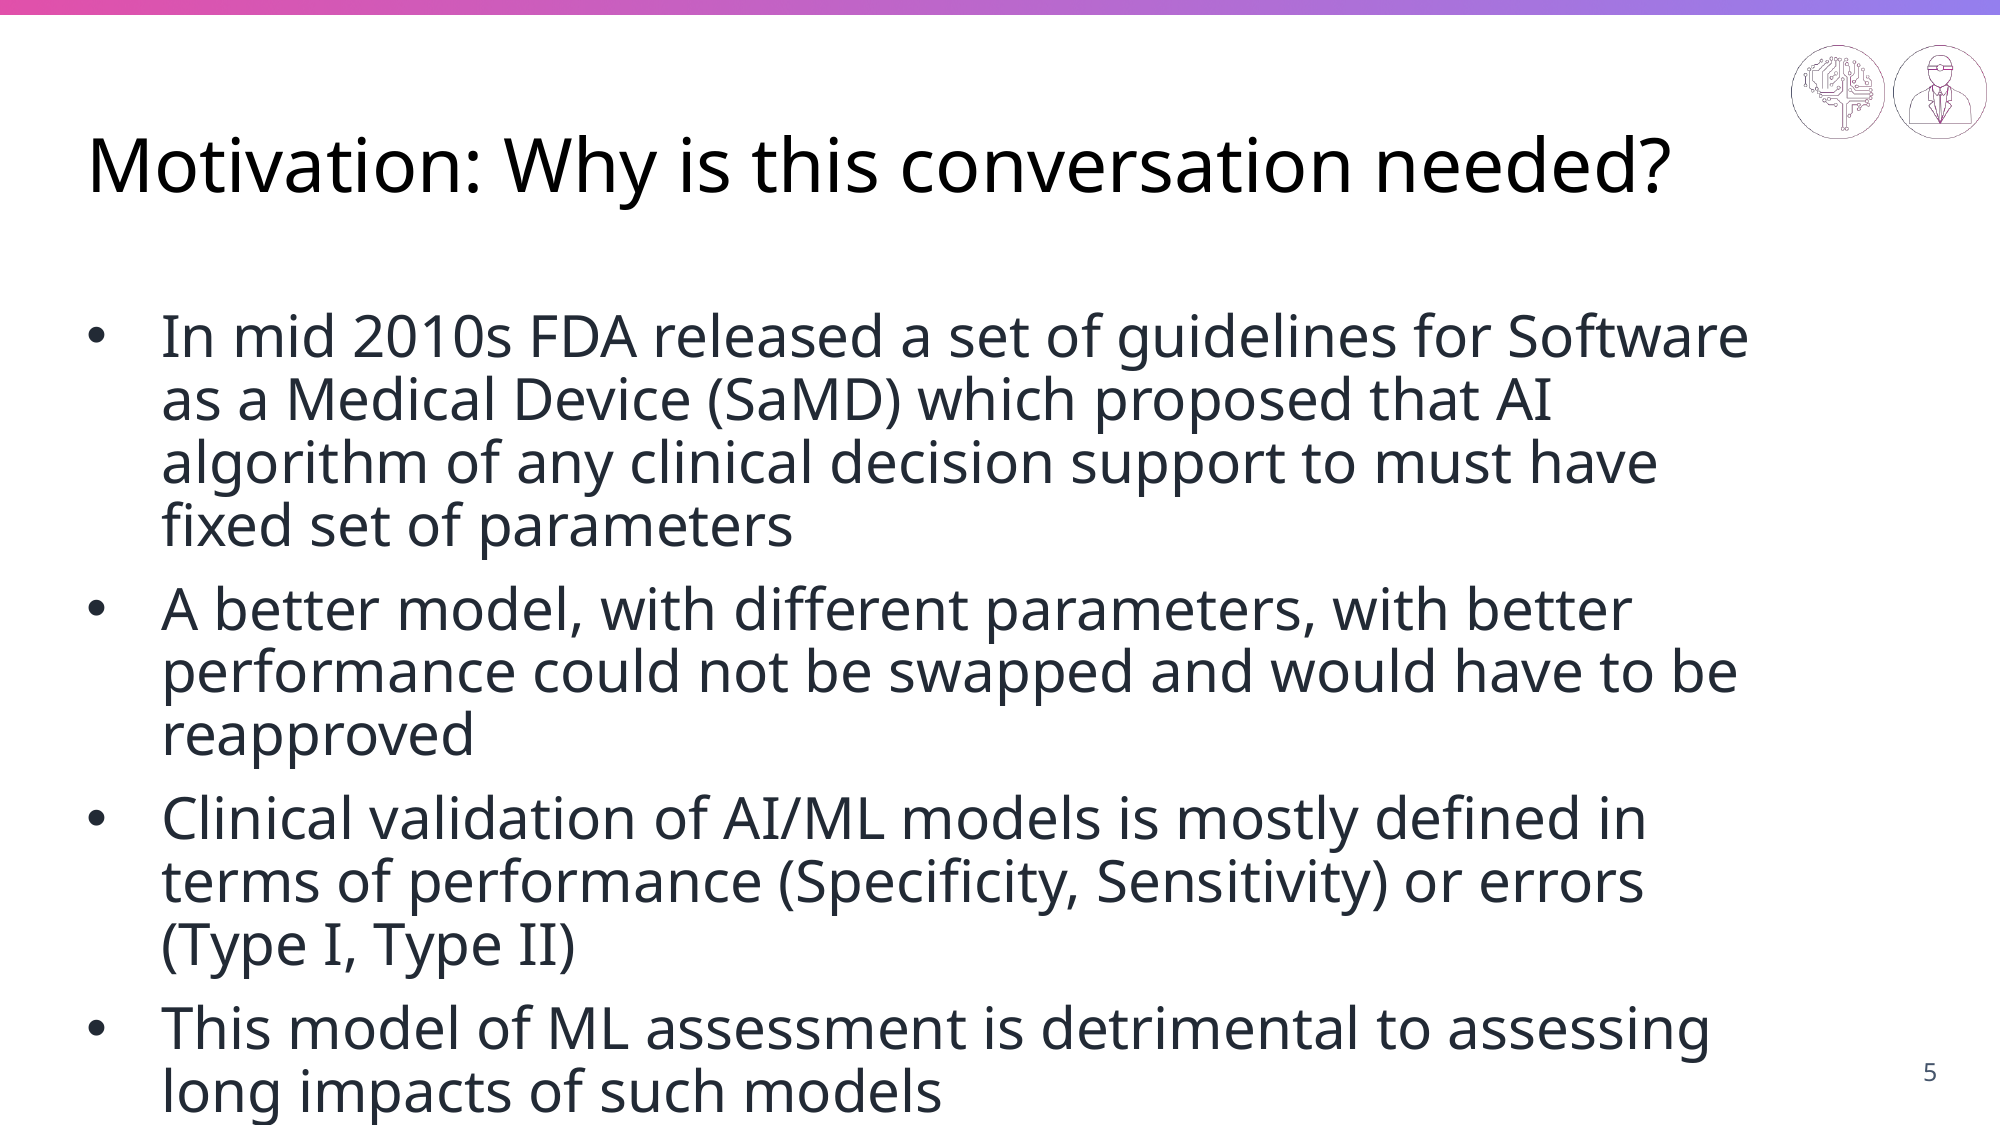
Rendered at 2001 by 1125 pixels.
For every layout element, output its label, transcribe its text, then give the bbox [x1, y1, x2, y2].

list In mid 2010s FDA released a set of guidelines for Software as a Medical Device (SaMD) which proposed that AI algorithm of any clinical decision support to must have fixed set of parameters A better model, with different parameters, with better performance could not be swapped and would have to be reapproved Clinical validation of AI/ML models is mostly defined in terms of performance (Specificity, Sensitivity) or errors (Type I, Type II) This model of ML assessment is detrimental to assessing long impacts of such models [71, 299, 1797, 1014]
title Motivation: Why is this conversation needed? [71, 59, 1797, 278]
picture [1791, 45, 1885, 139]
picture [0, 0, 2000, 15]
picture [1893, 45, 1987, 139]
